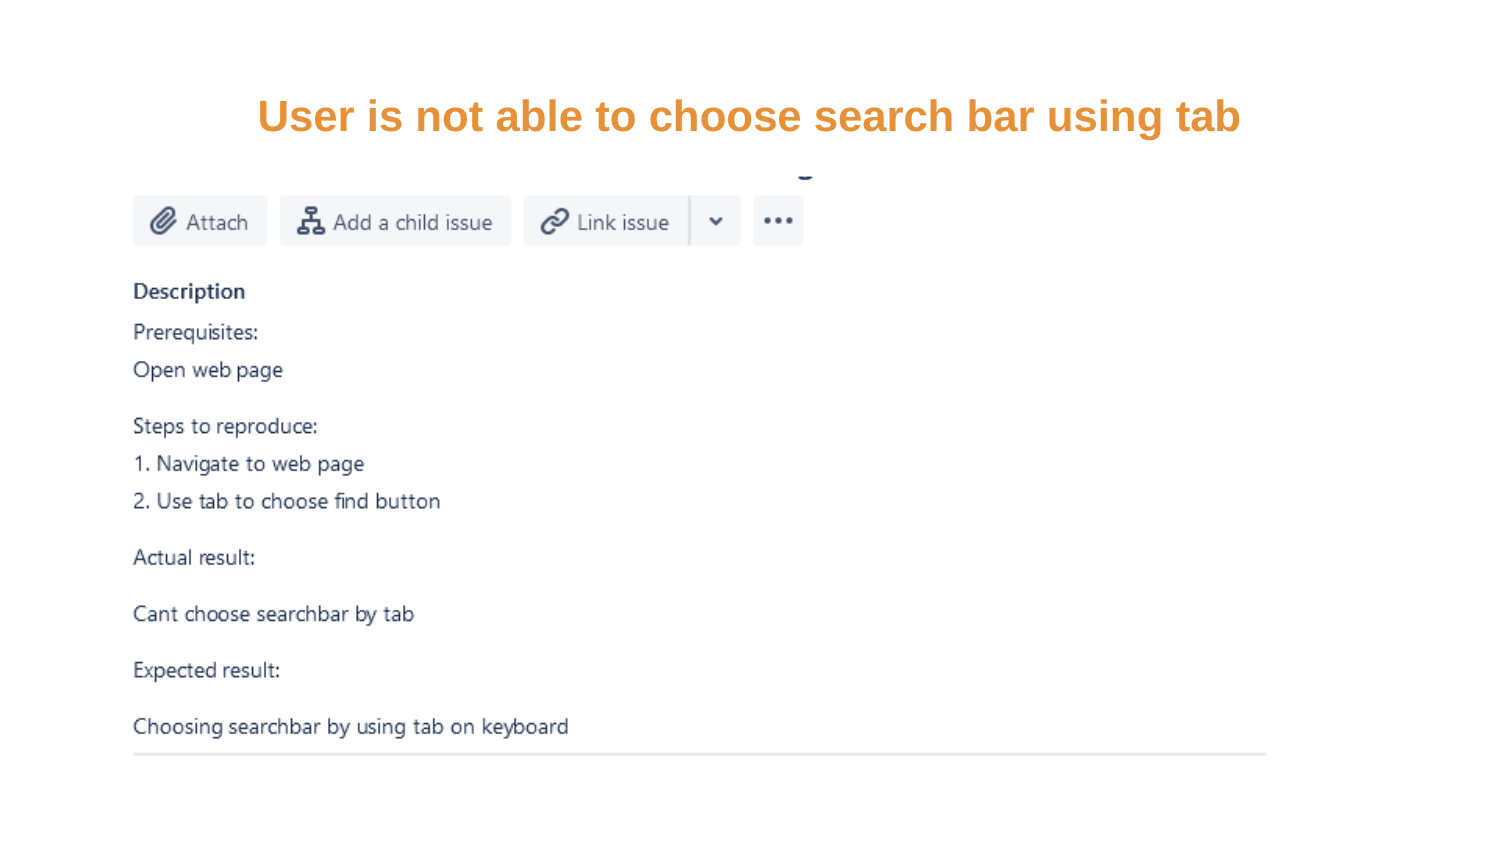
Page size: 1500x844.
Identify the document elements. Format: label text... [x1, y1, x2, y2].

picture [126, 166, 1293, 757]
title User is not able to choose search bar using tab [51, 72, 1449, 167]
